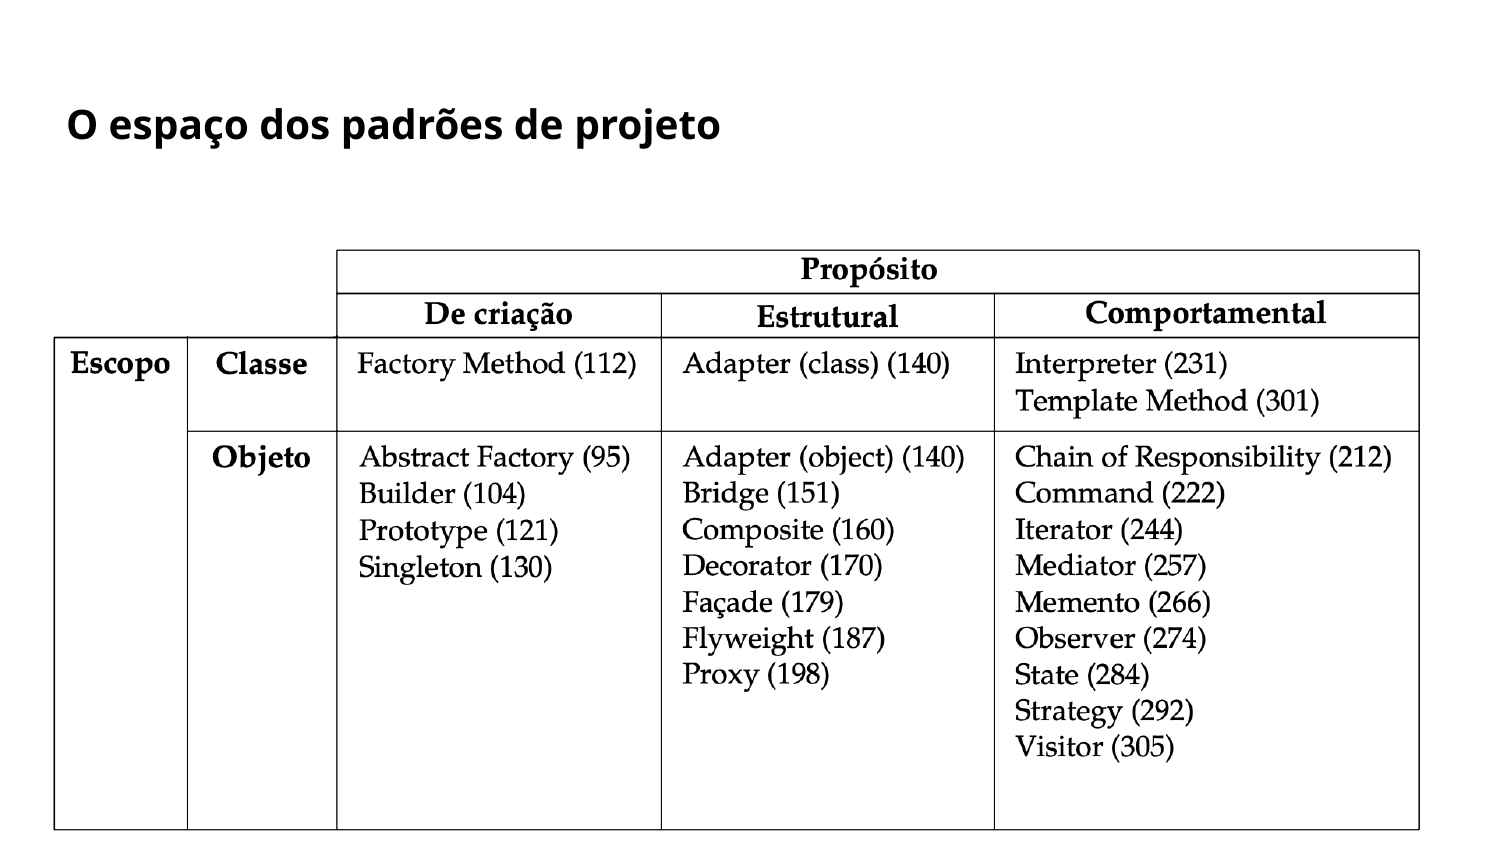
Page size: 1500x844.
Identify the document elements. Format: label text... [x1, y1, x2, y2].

picture [0, 218, 1500, 844]
title O espaço dos padrões de projeto [51, 72, 1449, 167]
